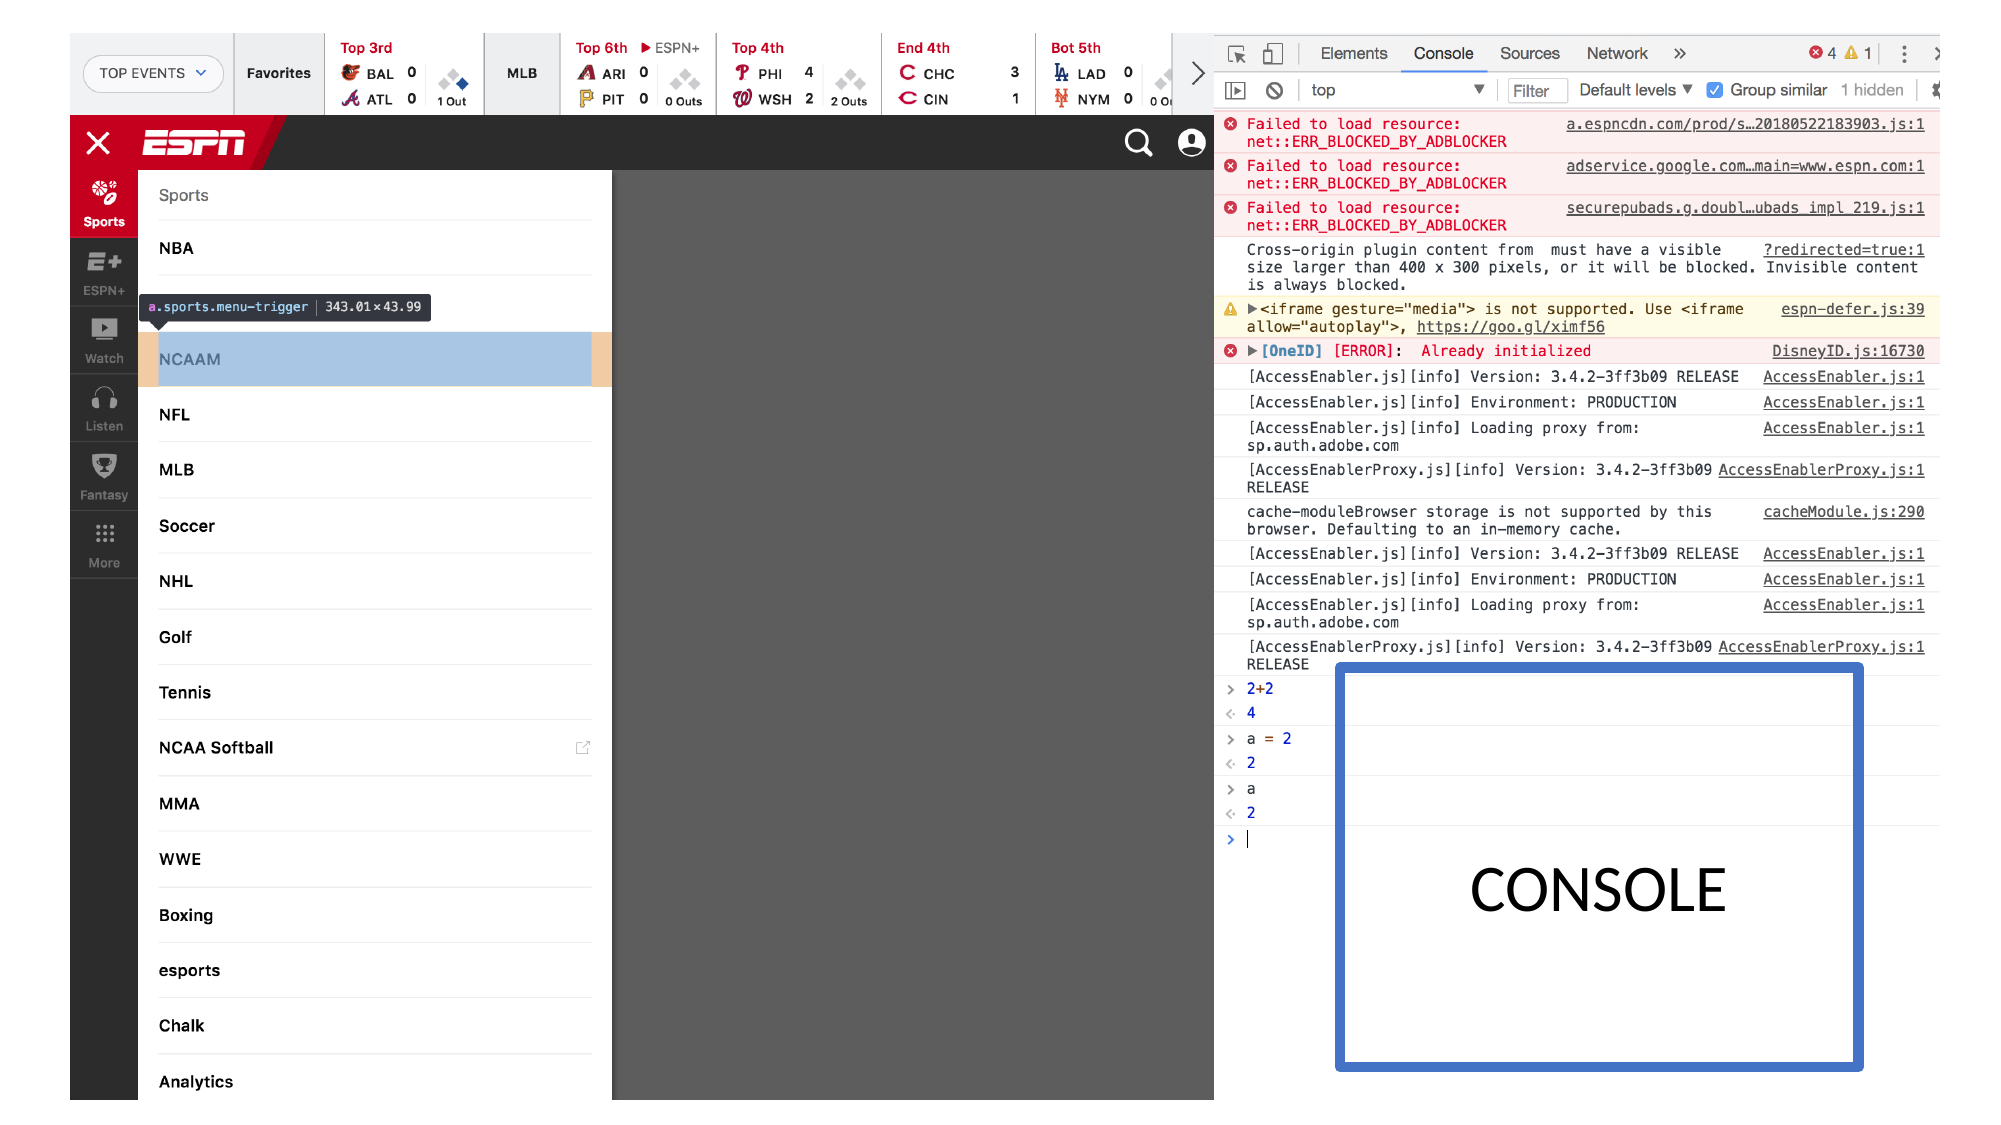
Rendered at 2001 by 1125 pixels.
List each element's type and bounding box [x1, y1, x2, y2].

picture [70, 33, 1940, 1100]
